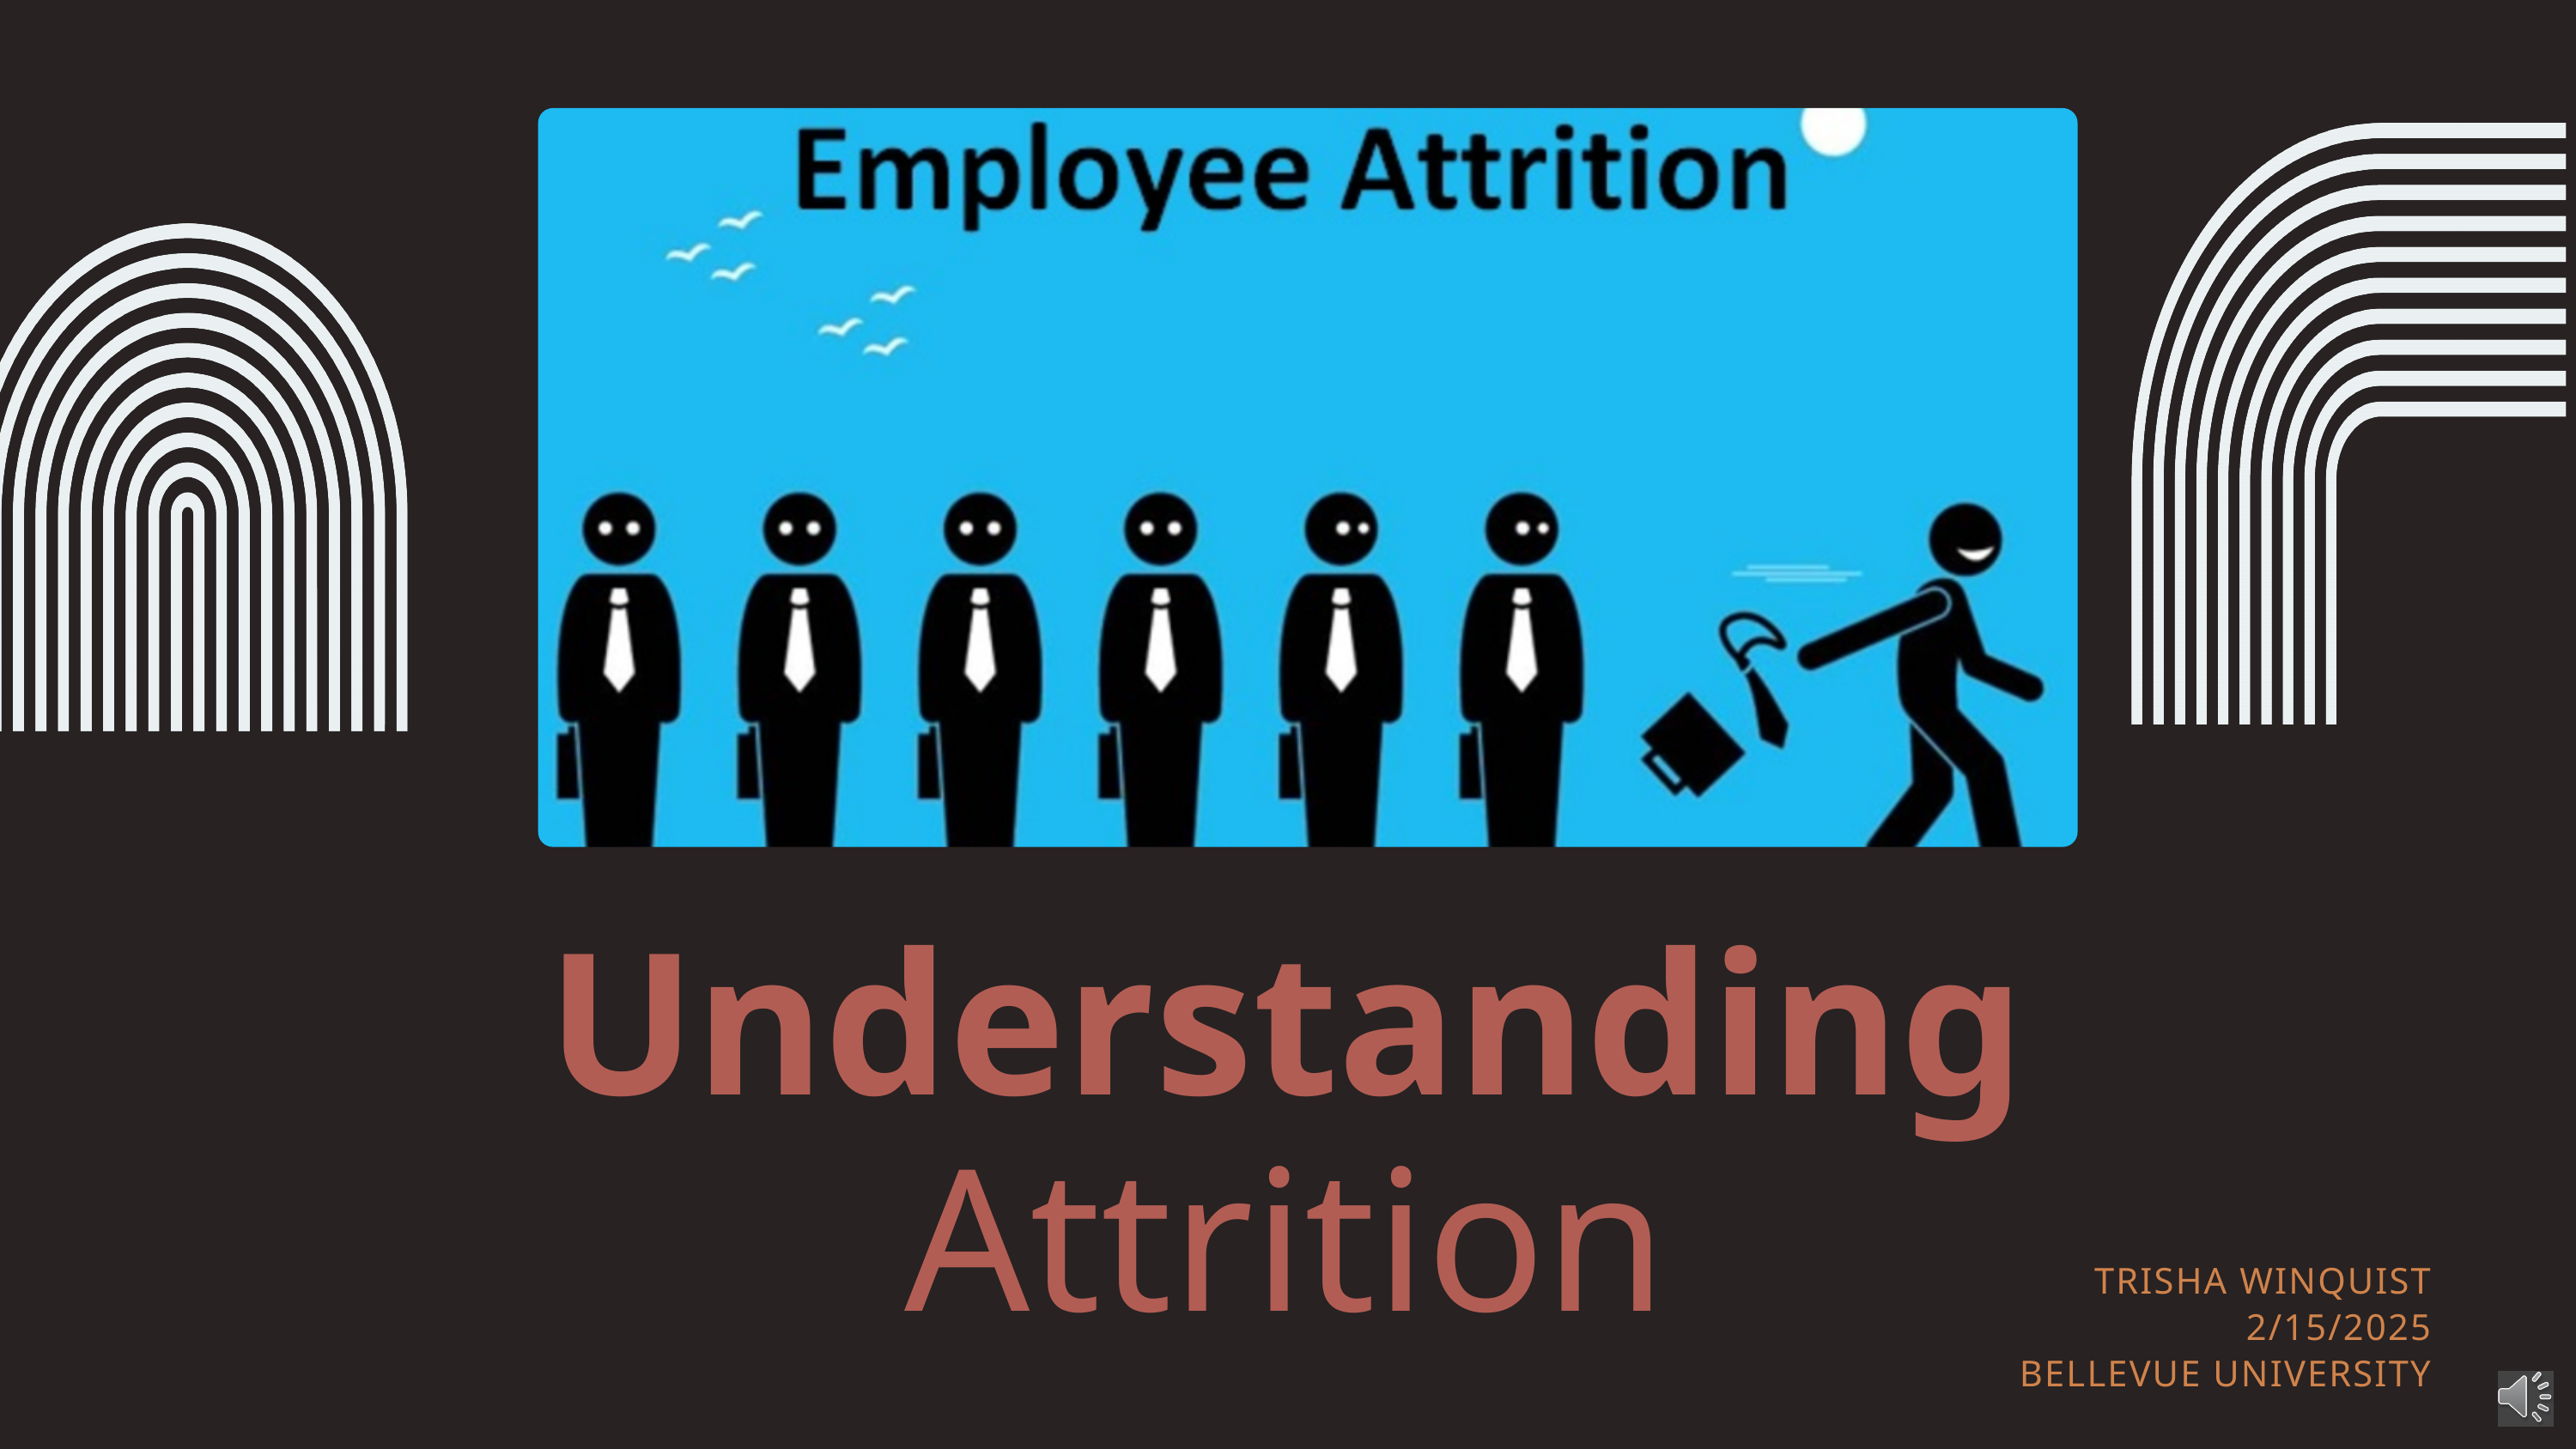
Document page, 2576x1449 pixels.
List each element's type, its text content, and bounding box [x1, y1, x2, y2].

picture [2497, 1369, 2555, 1428]
text_box Understanding Attrition [212, 918, 2360, 1351]
text_box [2131, 123, 2567, 724]
text_box TRISHA WINQUIST 2/15/2025 BELLEVUE UNIVERSITY [1551, 1254, 2432, 1395]
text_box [538, 107, 2078, 847]
text_box [0, 223, 408, 731]
